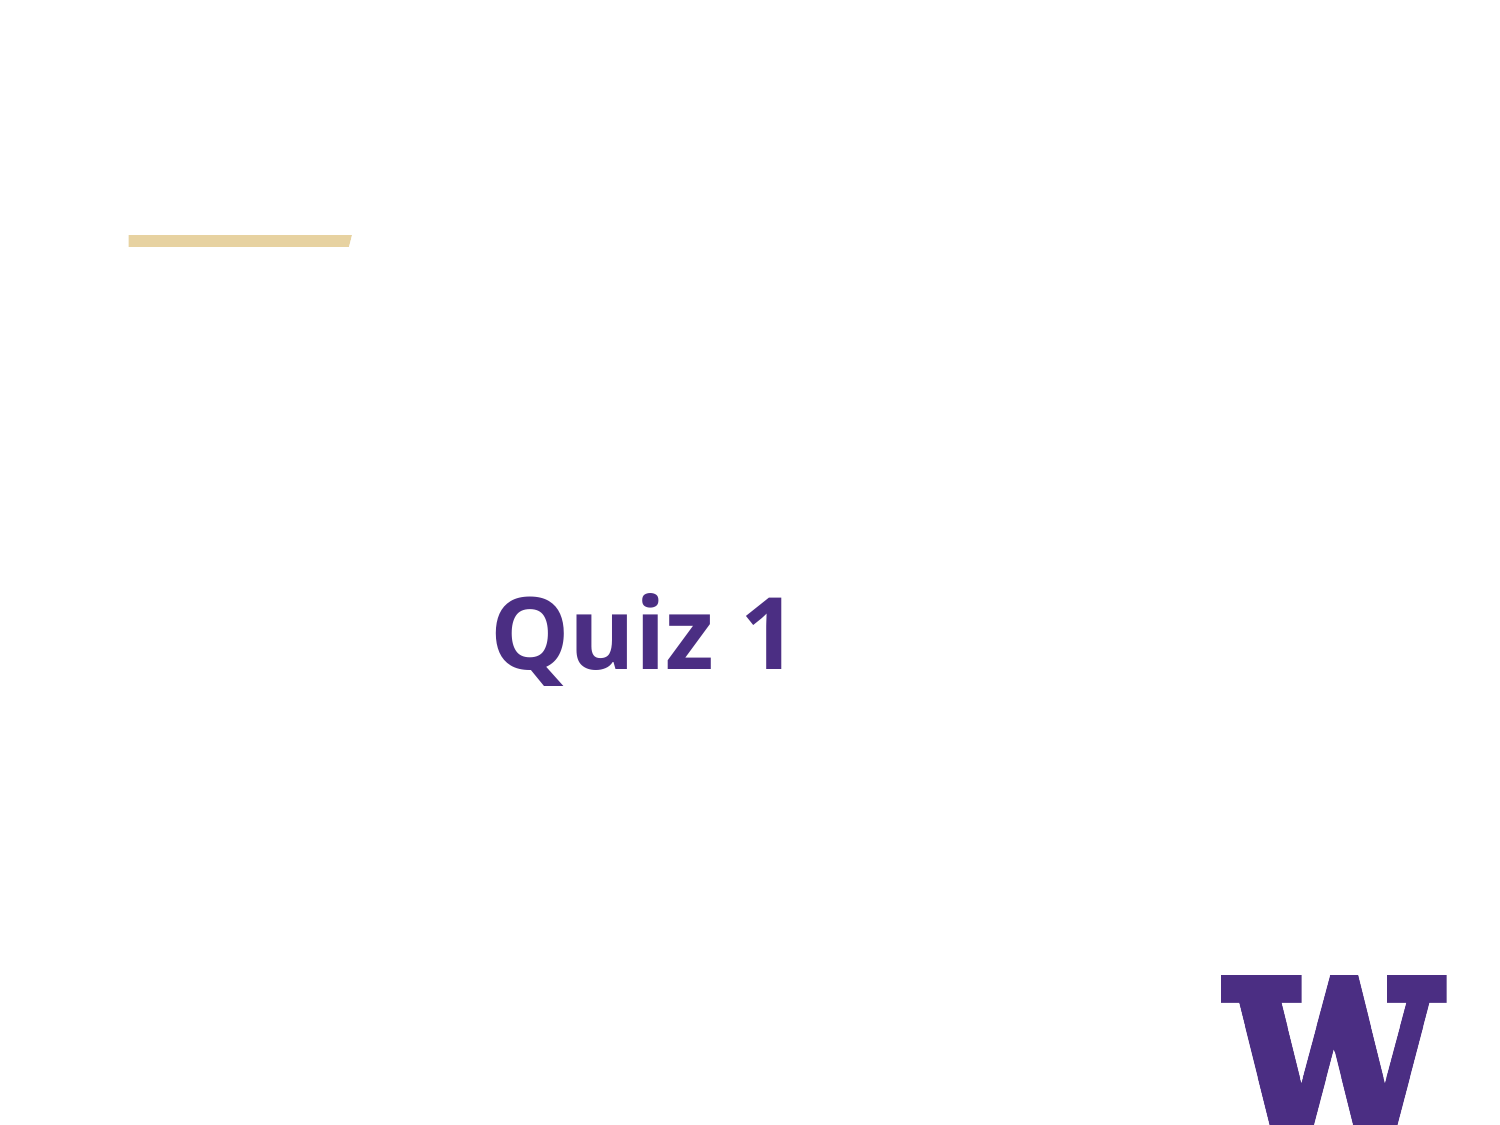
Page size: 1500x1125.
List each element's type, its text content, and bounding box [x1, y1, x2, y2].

list Quiz 1 [475, 562, 1025, 658]
picture [128, 235, 352, 247]
picture [1221, 975, 1447, 1125]
